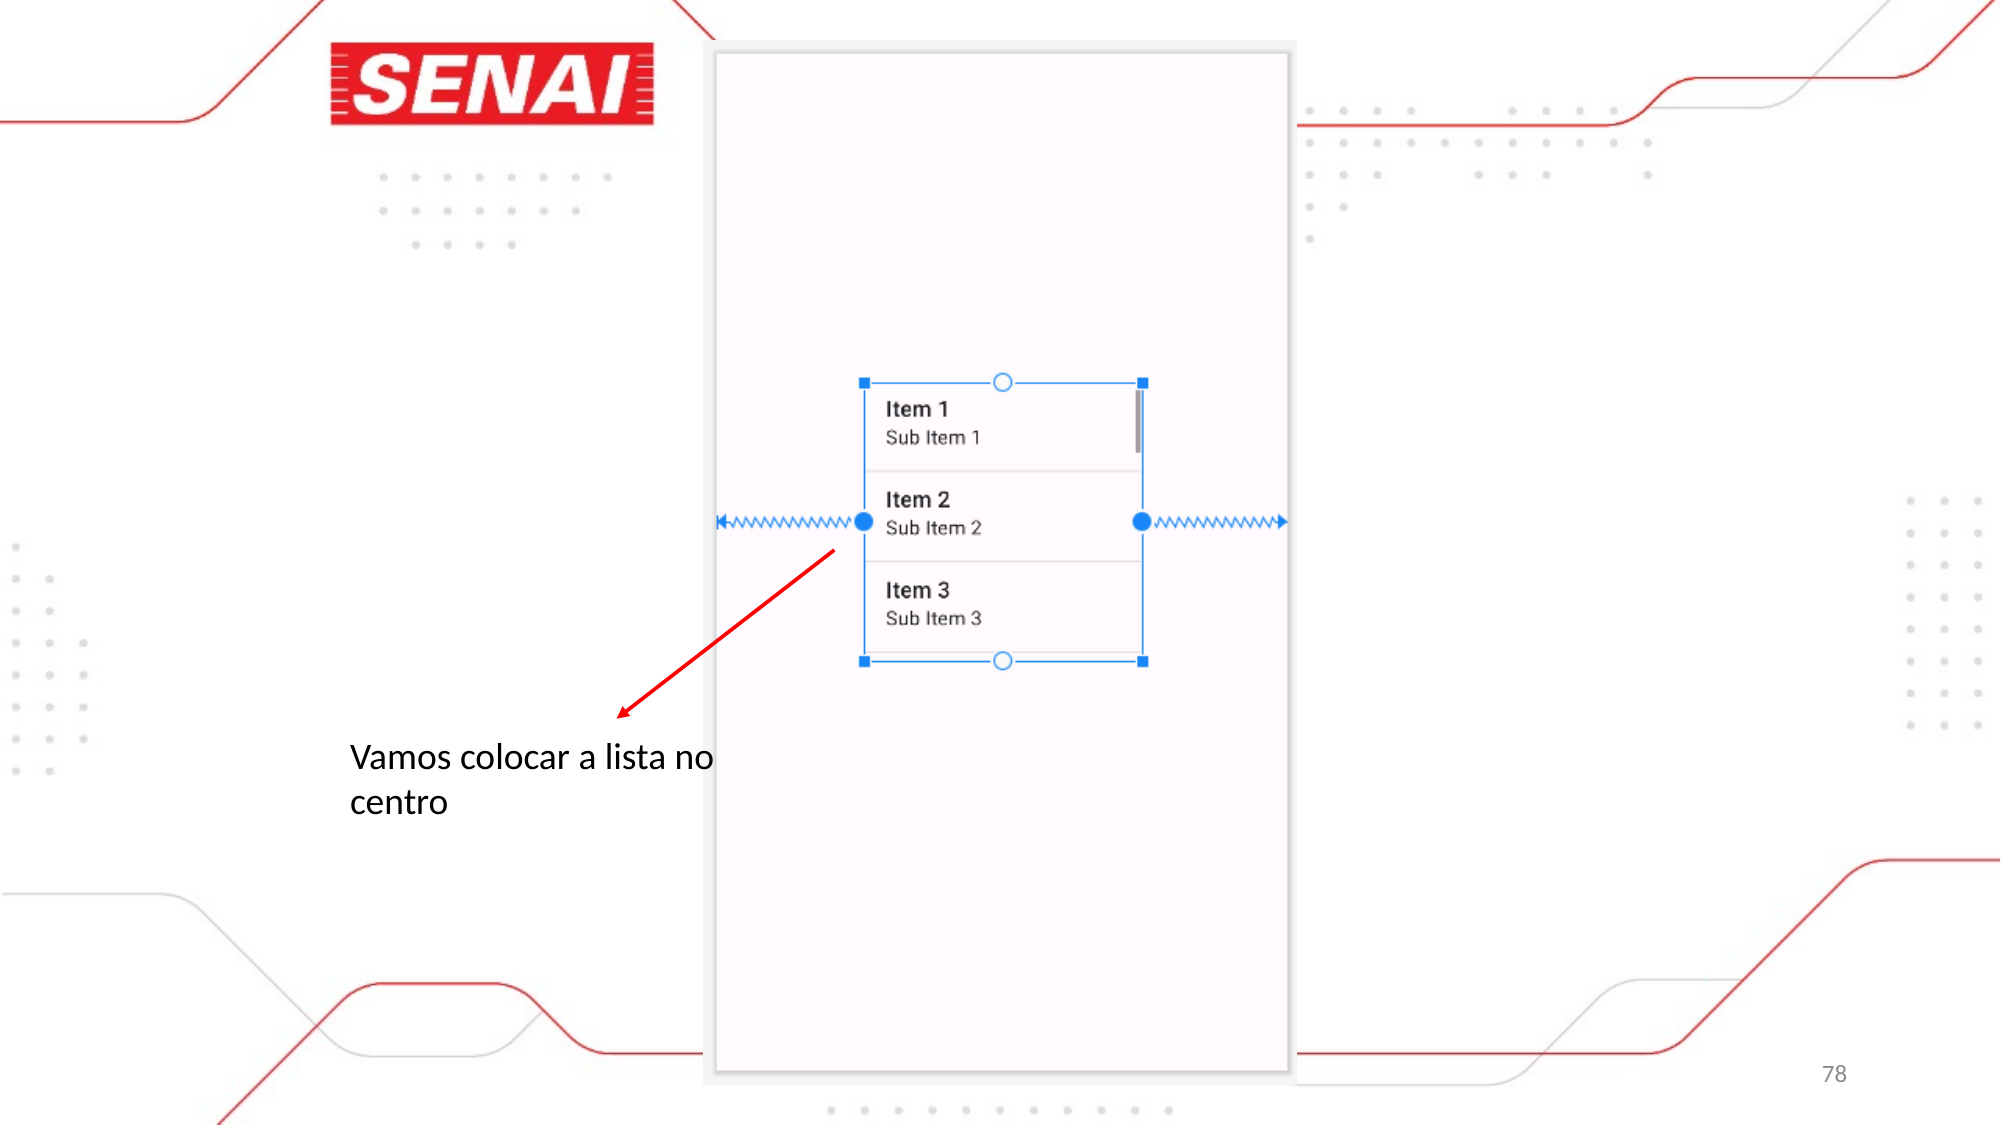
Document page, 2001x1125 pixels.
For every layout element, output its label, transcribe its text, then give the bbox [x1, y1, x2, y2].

picture [0, 0, 2001, 1125]
slide_number 78 [1412, 1042, 1863, 1103]
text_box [616, 549, 835, 719]
text_box Vamos colocar a lista no centro [335, 724, 703, 830]
